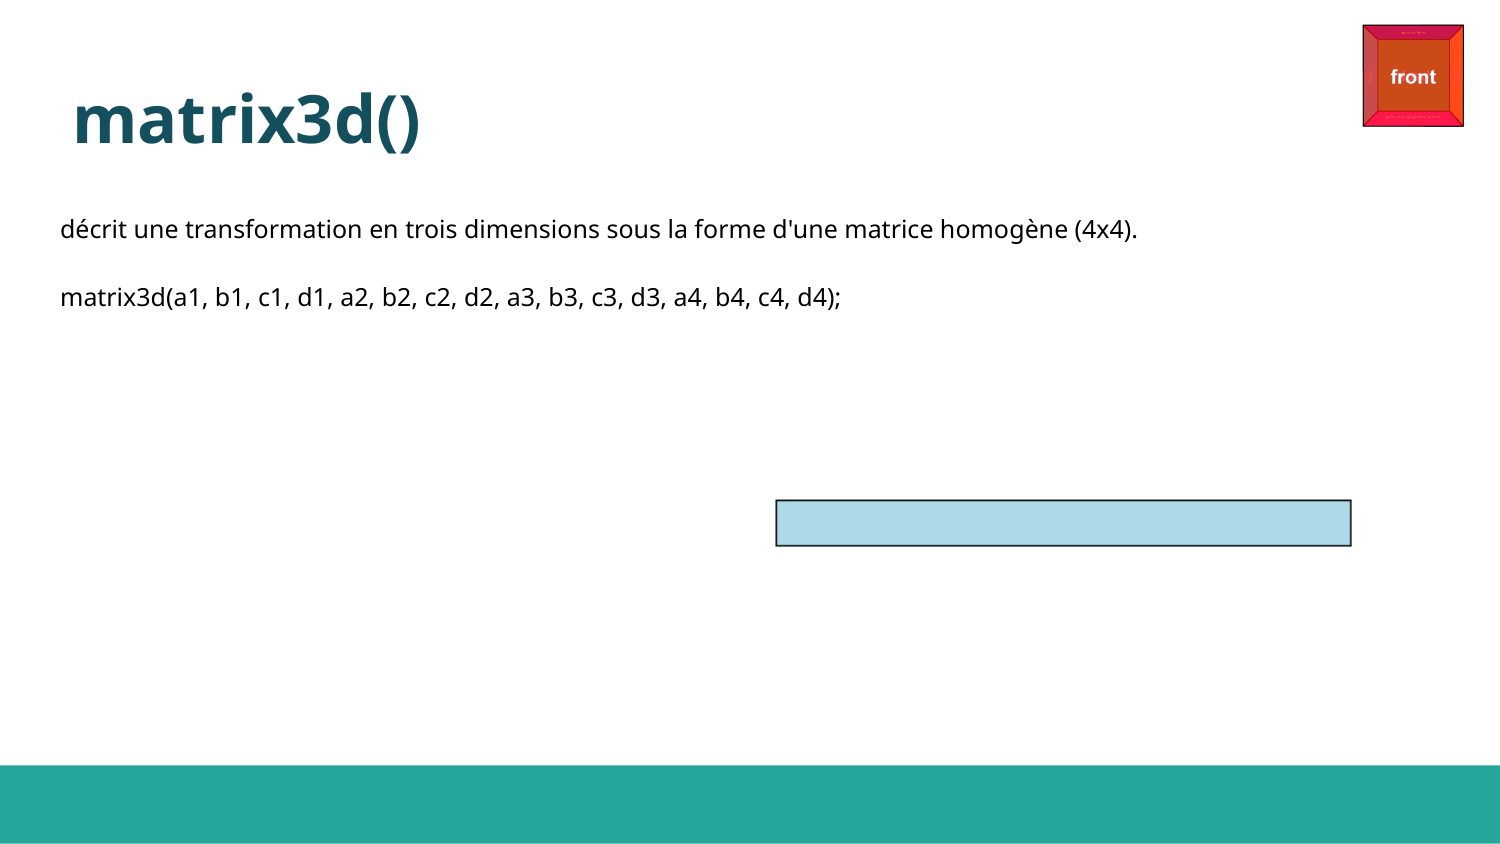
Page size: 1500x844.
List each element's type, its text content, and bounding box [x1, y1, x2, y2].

list décrit une transformation en trois dimensions sous la forme d'une matrice homogène (4x4). matrix3d(a1, b1, c1, d1, a2, b2, c2, d2, a3, b3, c3, d3, a4, b4, c4, d4); [44, 194, 1260, 715]
title matrix3d() [57, 63, 1273, 172]
picture [1333, 0, 1500, 151]
picture [721, 445, 1485, 746]
